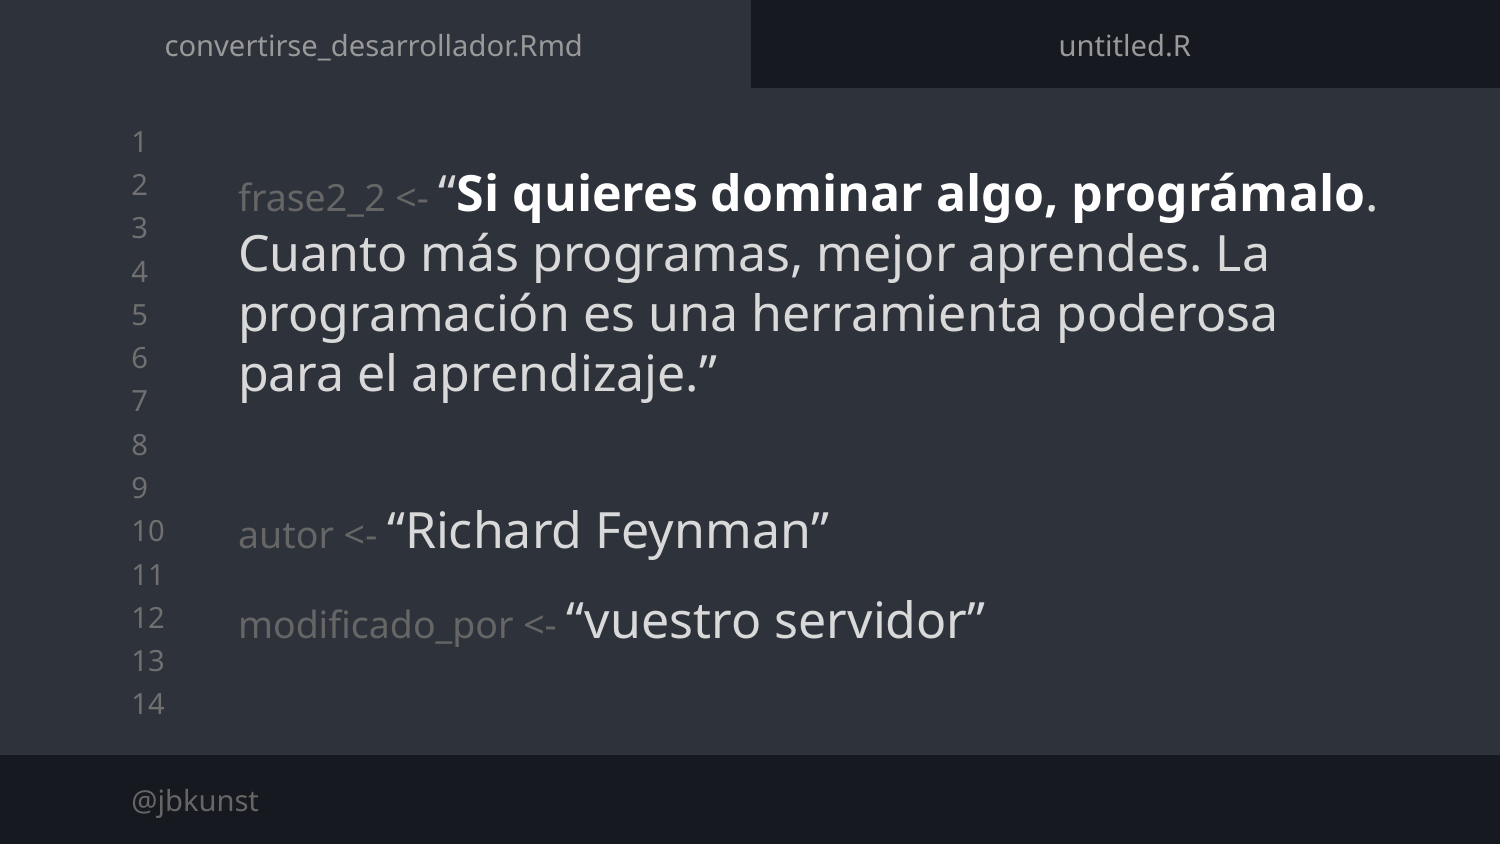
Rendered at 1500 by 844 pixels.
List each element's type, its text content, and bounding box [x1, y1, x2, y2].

text_box frase2_2 <- “Si quieres dominar algo, prográmalo. Cuanto más programas, mejor aprendes. La programación es una herramienta poderosa para el aprendizaje.” autor <- “Richard Feynman” modificado_por <- “vuestro servidor” [223, 146, 1399, 709]
subtitle convertirse_desarrollador.Rmd [0, 15, 749, 74]
subtitle untitled.R [750, 15, 1500, 74]
subtitle @jbkunst [116, 770, 1380, 829]
